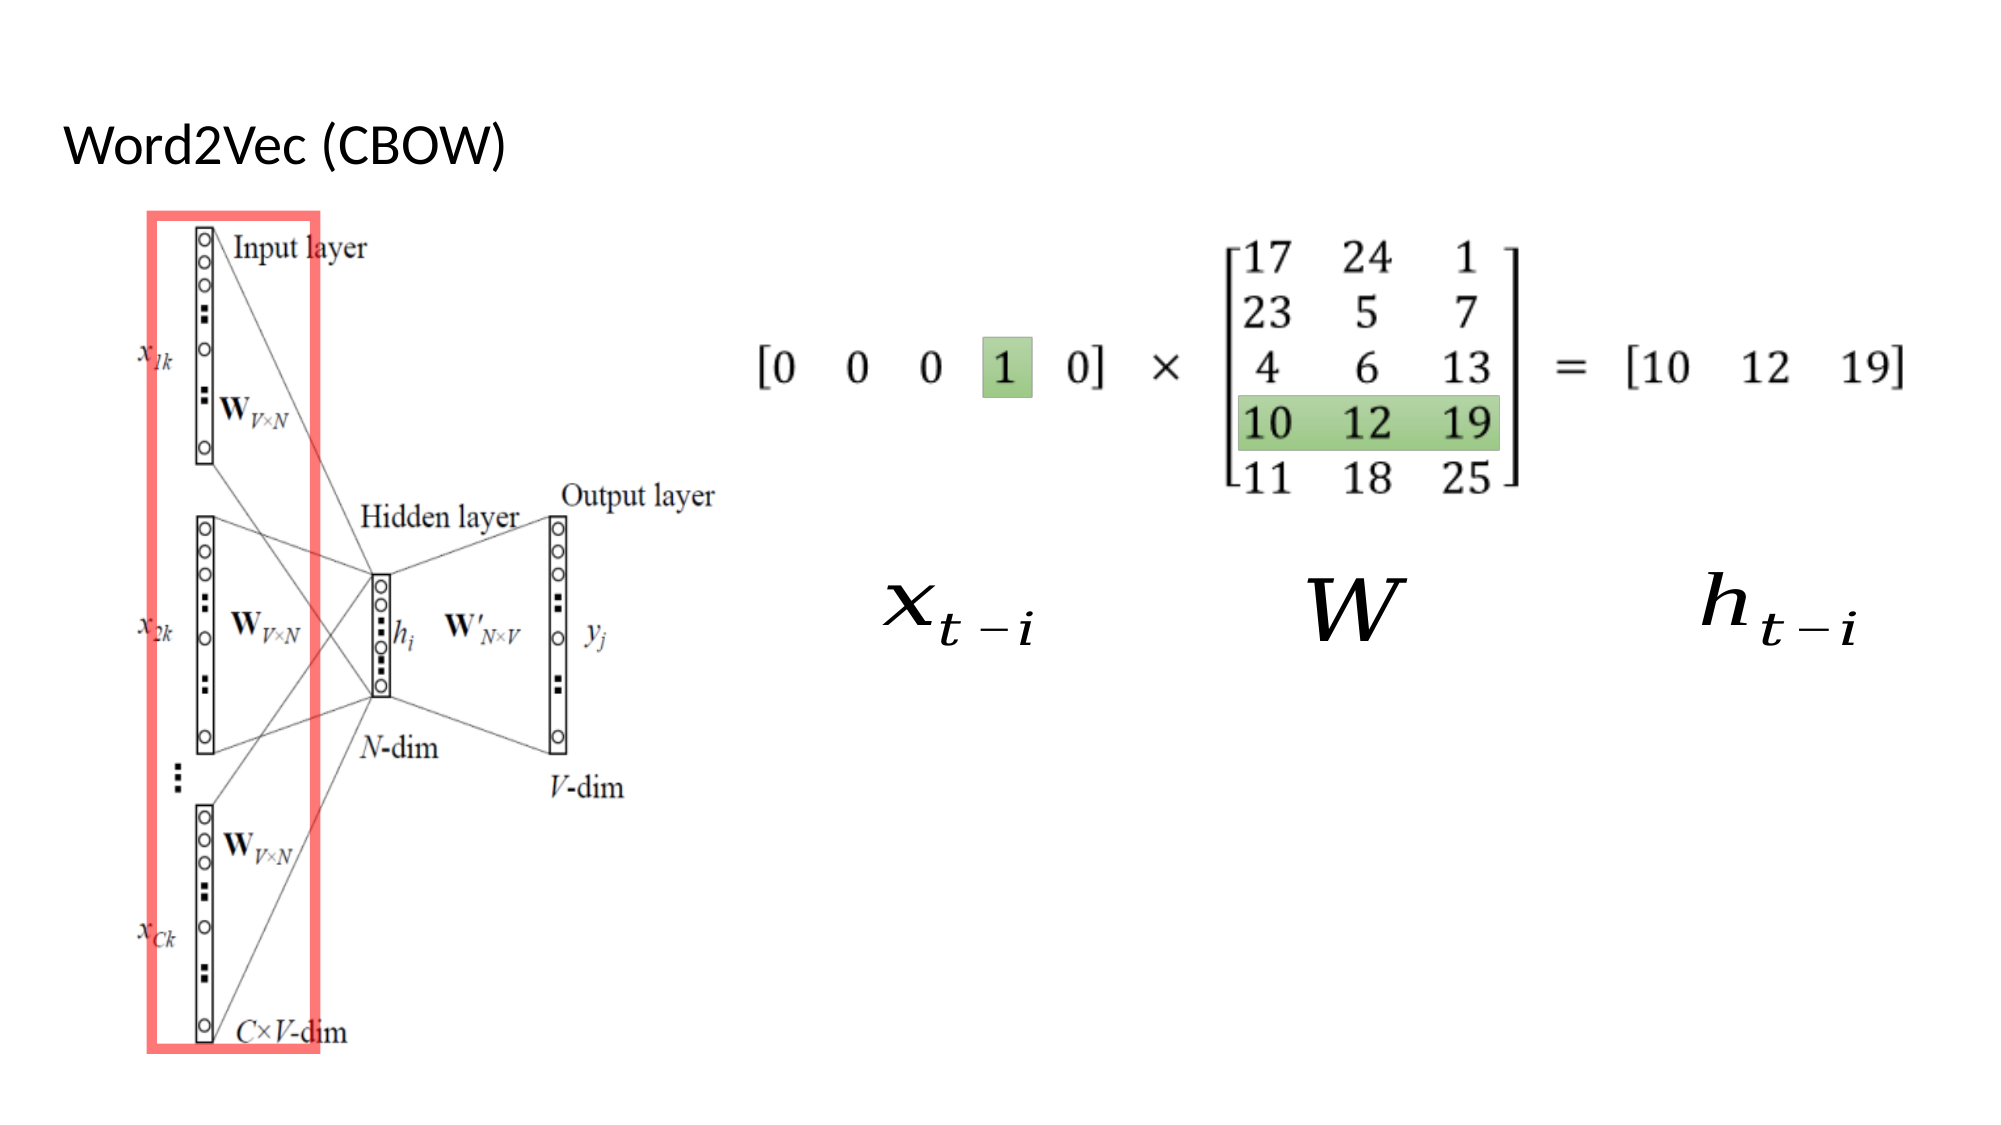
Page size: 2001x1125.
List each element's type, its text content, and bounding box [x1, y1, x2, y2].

text_box Word2Vec (CBOW) [48, 98, 524, 184]
picture [104, 213, 1920, 1090]
